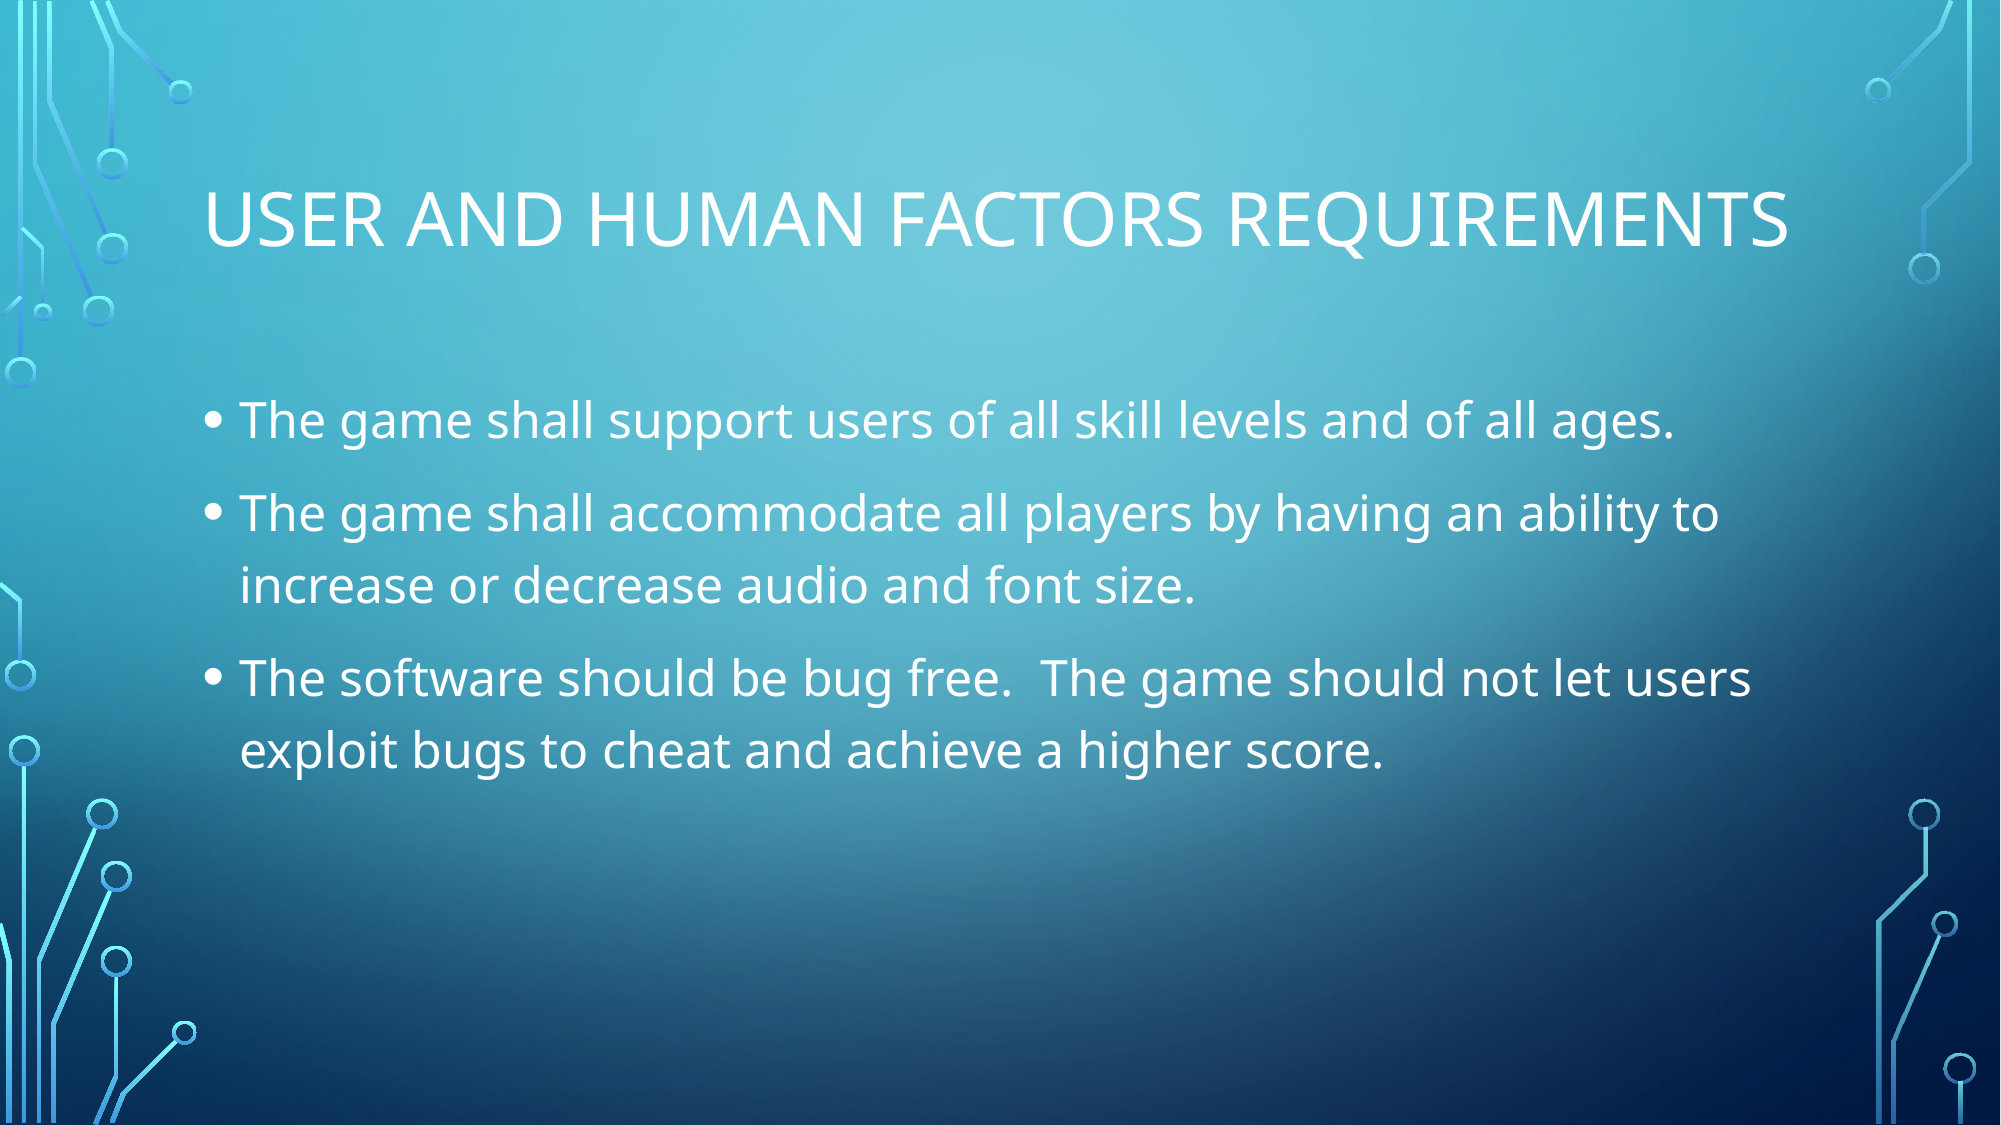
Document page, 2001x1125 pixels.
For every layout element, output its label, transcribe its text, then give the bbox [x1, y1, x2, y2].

list The game shall support users of all skill levels and of all ages. The game shall accommodate all players by having an ability to increase or decrease audio and font size. The software should be bug free. The game should not let users exploit bugs to cheat and achieve a higher score. [187, 369, 1813, 950]
title User and human factors requirements [187, 101, 1813, 344]
